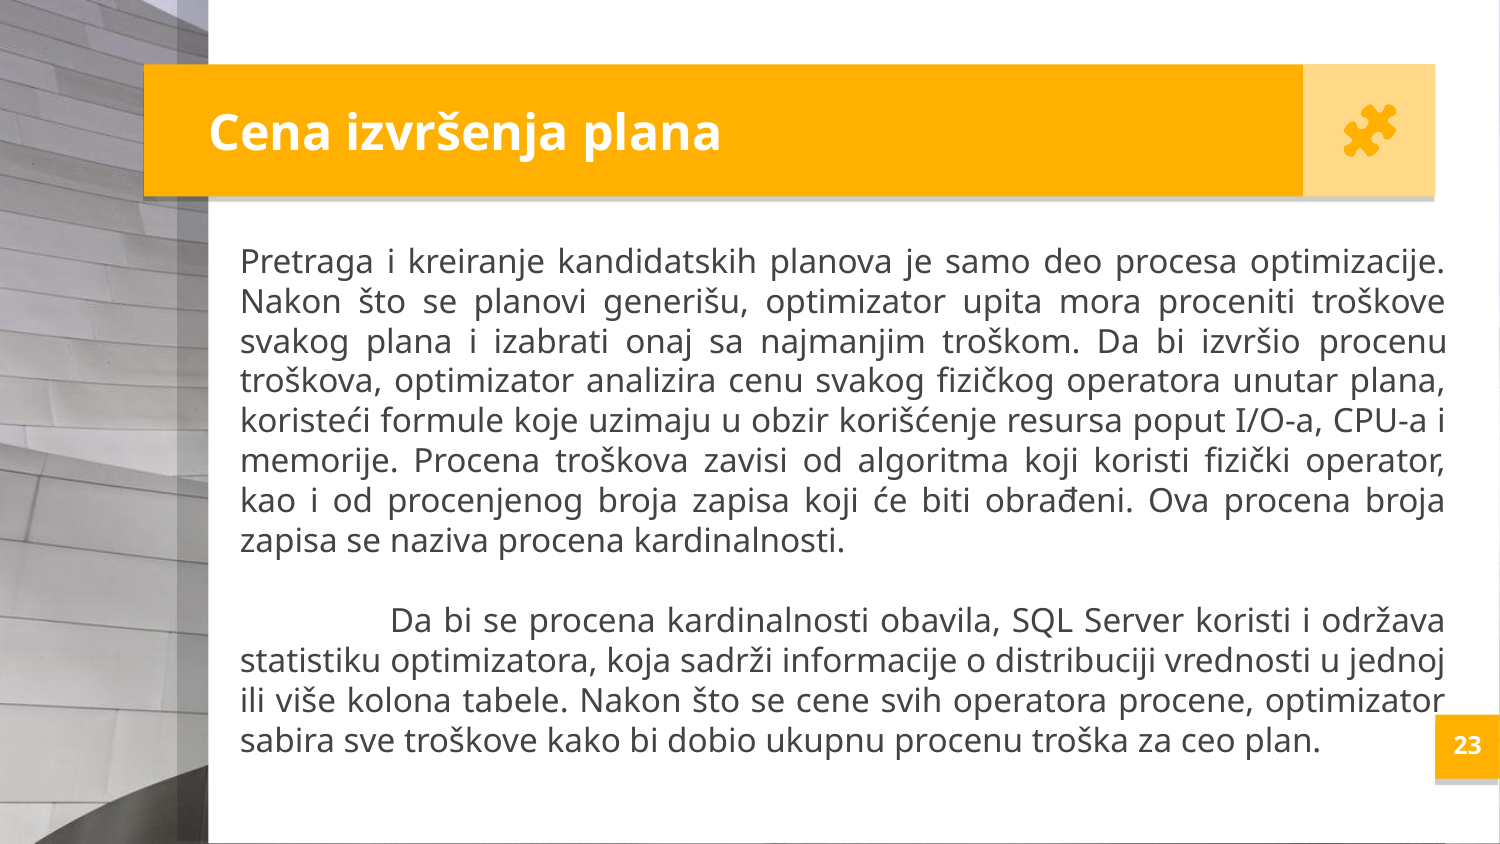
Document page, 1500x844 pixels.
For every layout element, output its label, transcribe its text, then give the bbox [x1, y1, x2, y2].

text_box [1343, 104, 1397, 157]
text_box Pretraga i kreiranje kandidatskih planova je samo deo procesa optimizacije. Nakon što se planovi generišu, optimizator upita mora proceniti troškove svakog plana i izabrati onaj sa najmanjim troškom. Da bi izvršio procenu troškova, optimizator analizira cenu svakog fizičkog operatora unutar plana, koristeći formule koje uzimaju u obzir korišćenje resursa poput I/O-a, CPU-a i memorije. Procena troškova zavisi od algoritma koji koristi fizički operator, kao i od procenjenog broja zapisa koji će biti obrađeni. Ova procena broja zapisa se naziva procena kardinalnosti. Da bi se procena kardinalnosti obavila, SQL Server koristi i održava statistiku optimizatora, koja sadrži informacije o distribuciji vrednosti u jednoj ili više kolona tabele. Nakon što se cene svih operatora procene, optimizator sabira sve troškove kako bi dobio ukupnu procenu troška za ceo plan. [225, 224, 1463, 750]
text_box <number> [1435, 714, 1500, 779]
picture [0, 0, 208, 844]
text_box Cena izvršenja plana [193, 64, 1300, 197]
